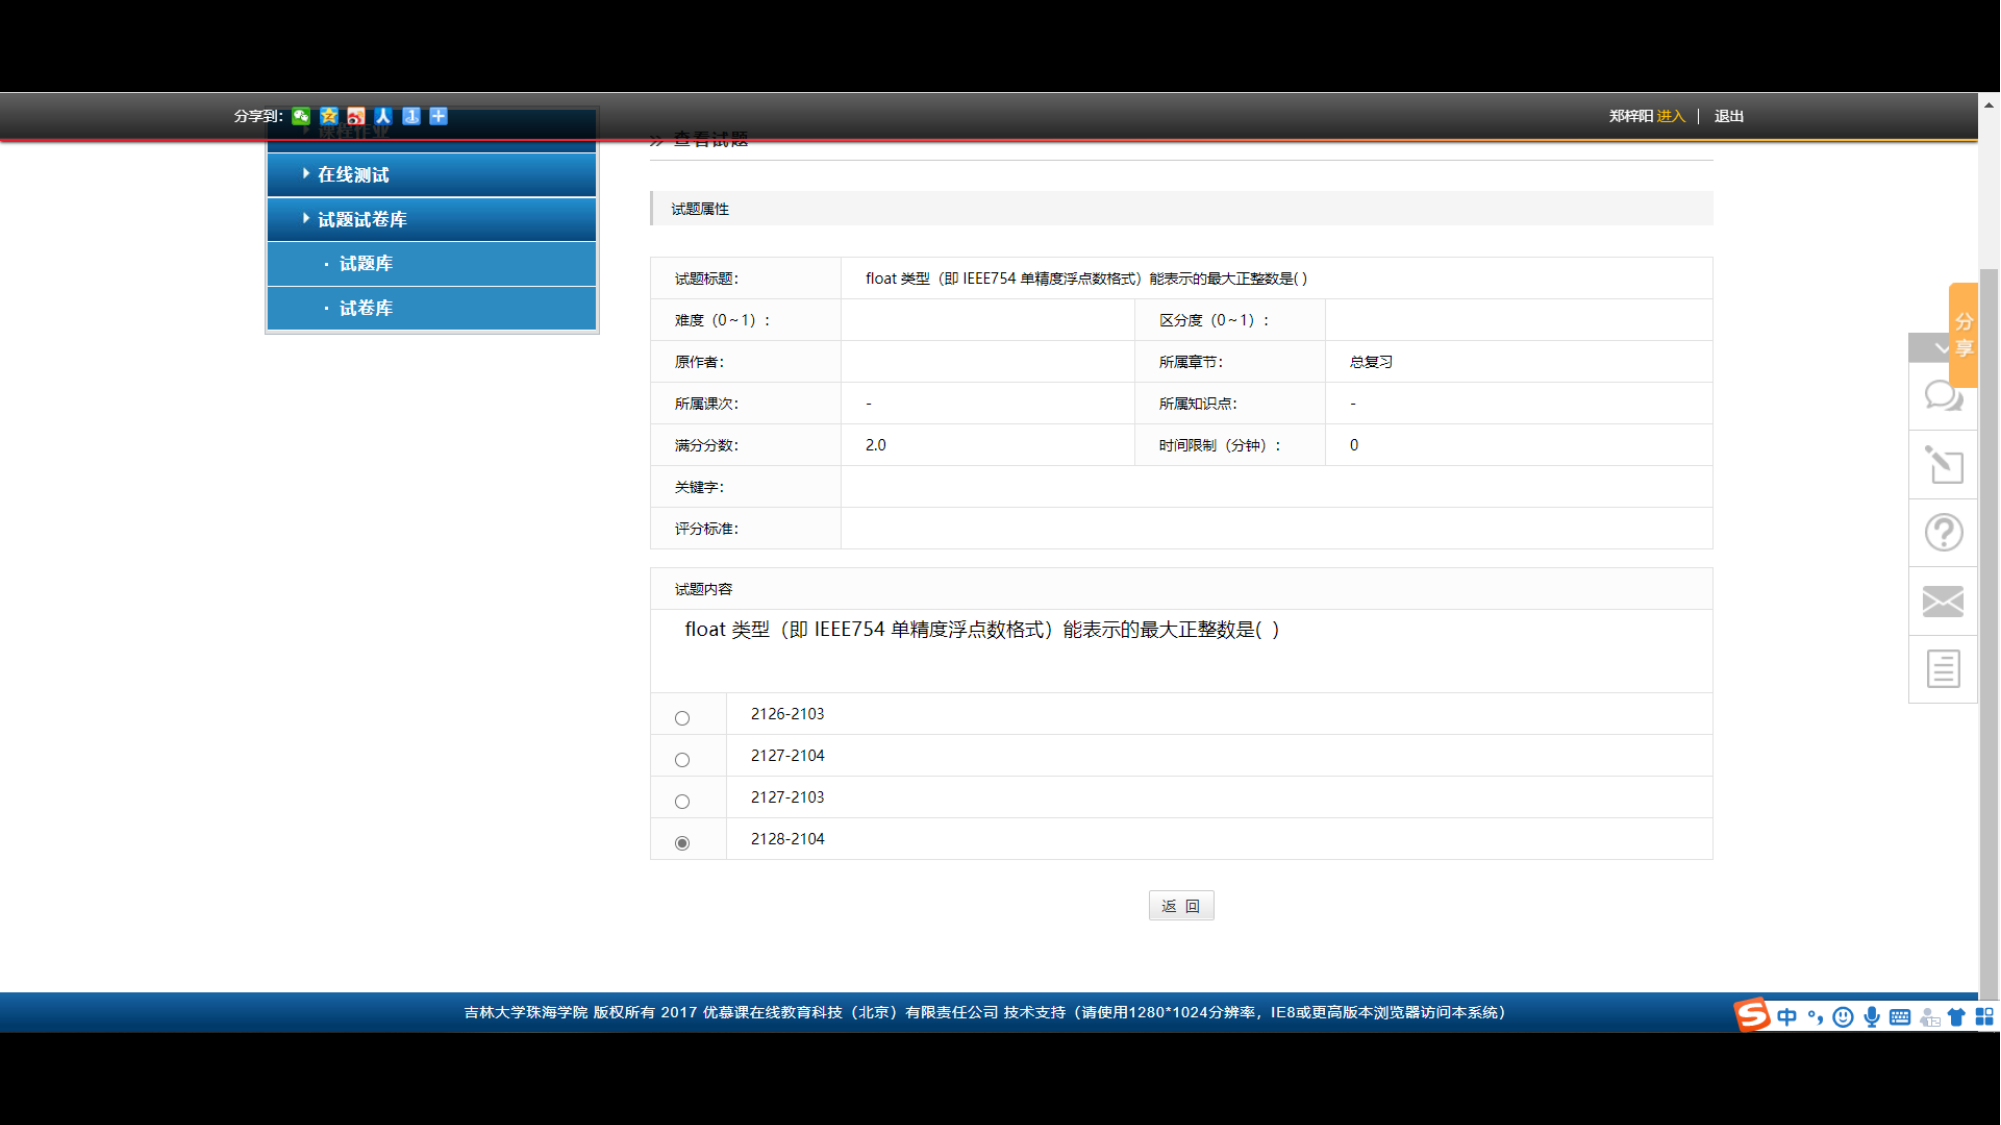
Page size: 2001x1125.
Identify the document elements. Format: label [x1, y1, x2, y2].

picture [0, 92, 2000, 1033]
